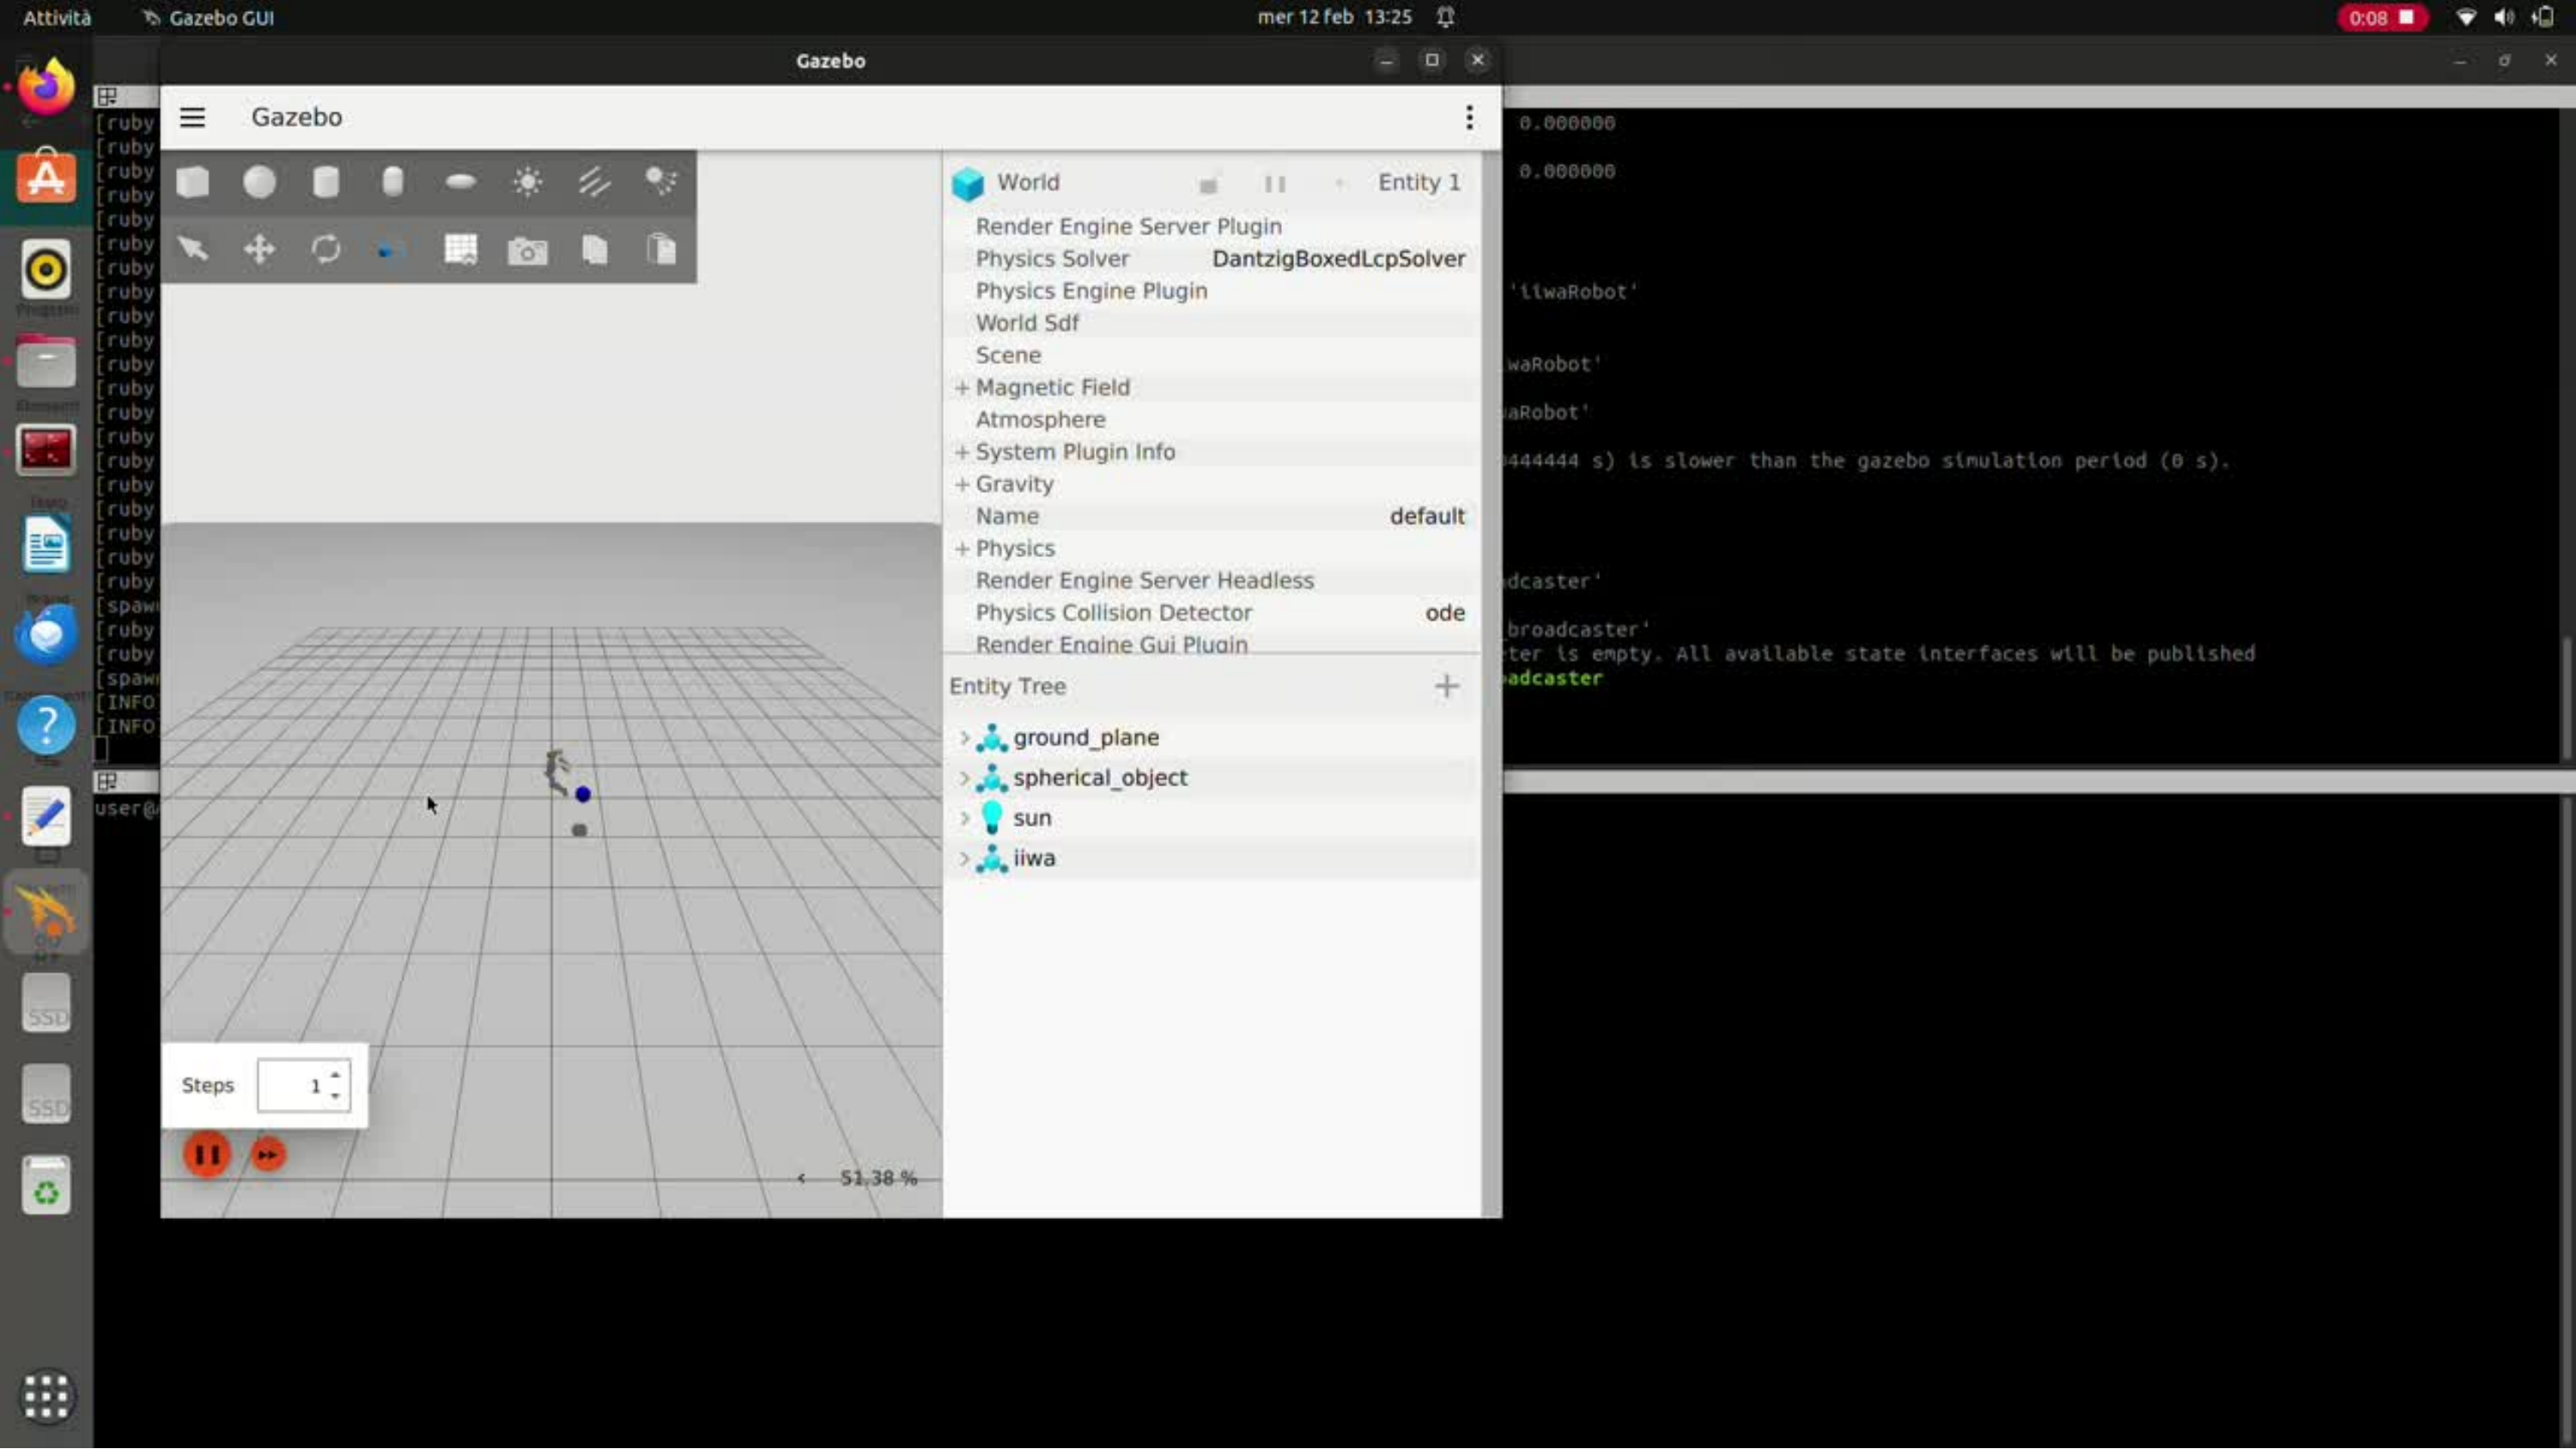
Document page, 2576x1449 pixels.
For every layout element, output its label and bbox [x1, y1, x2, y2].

text_box [0, 0, 2576, 1449]
